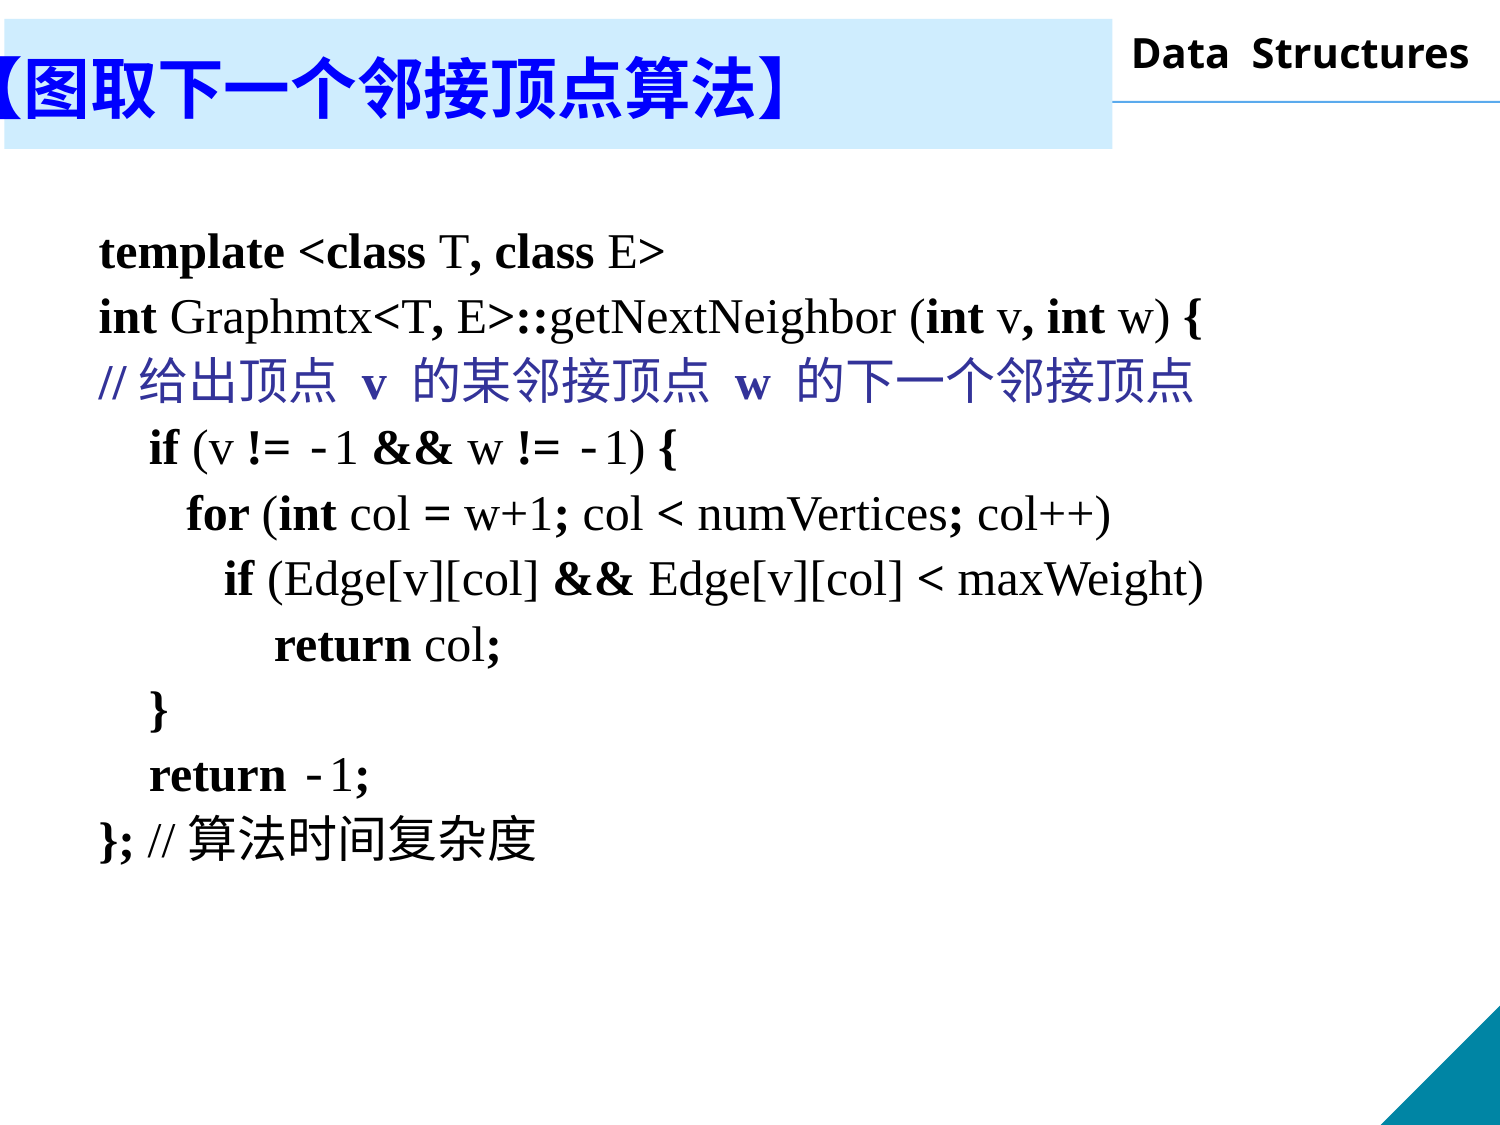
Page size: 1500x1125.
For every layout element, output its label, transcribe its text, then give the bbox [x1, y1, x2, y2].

text_box 【图取下一个邻接顶点算法】 [0, 54, 952, 134]
text_box template <class T, class E> int Graphmtx<T, E>::getNextNeighbor (int v, int w) { //给出顶点 v 的某邻接顶点 w 的下一个邻接顶点 if (v != -1 && w != -1) { for (int col = w+1; col < numVertices; col++) if (Edge[v][col] && Edge[v][col] < maxWeight) return col; } return -1; }; //算法时间复杂度 [83, 208, 1459, 999]
